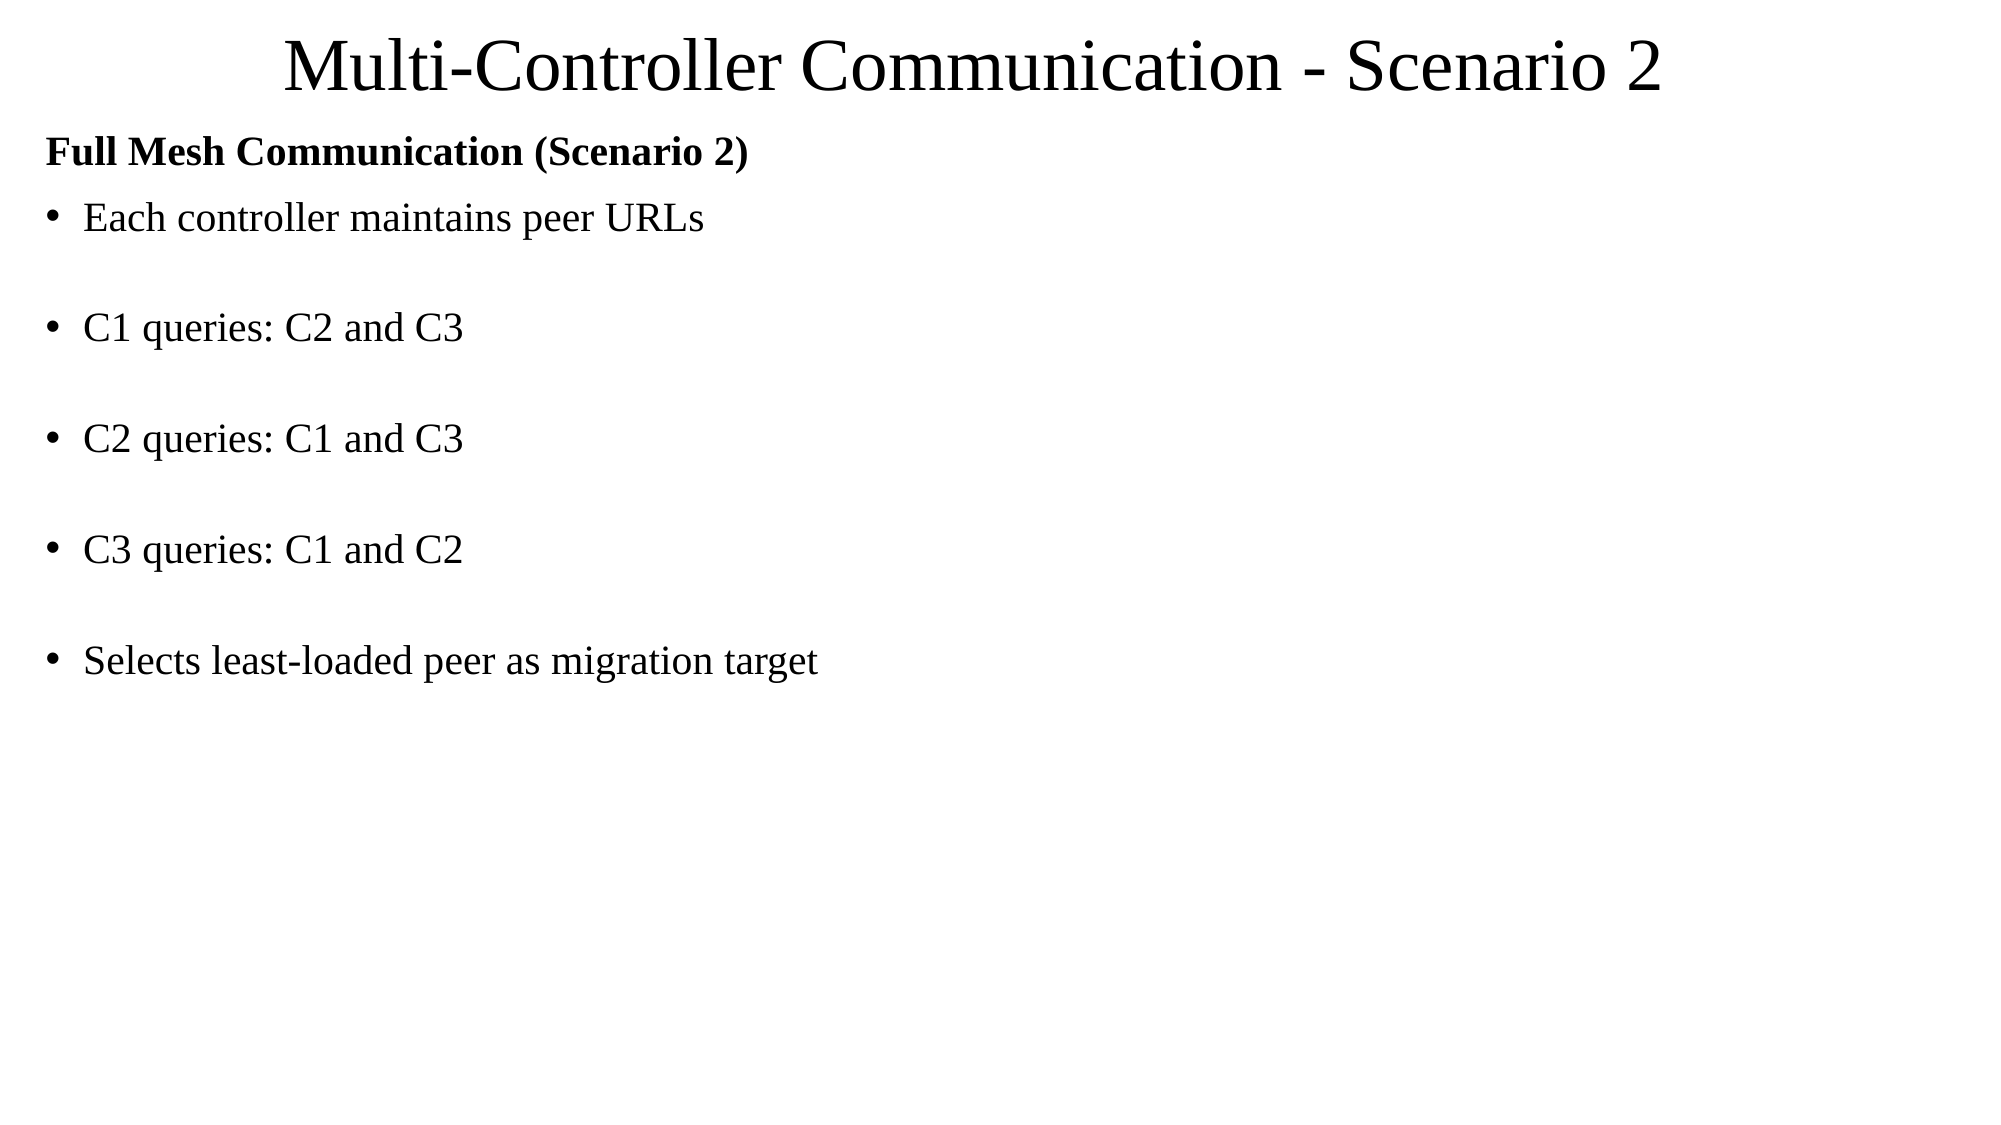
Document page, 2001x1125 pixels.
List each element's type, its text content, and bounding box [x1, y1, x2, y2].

list Full Mesh Communication (Scenario 2) Each controller maintains peer URLs C1 queries: C2 and C3 C2 queries: C1 and C3 C3 queries: C1 and C2 Selects least-loaded peer as migration target [30, 121, 1970, 1110]
title Multi-Controller Communication - Scenario 2 [30, 0, 1970, 121]
